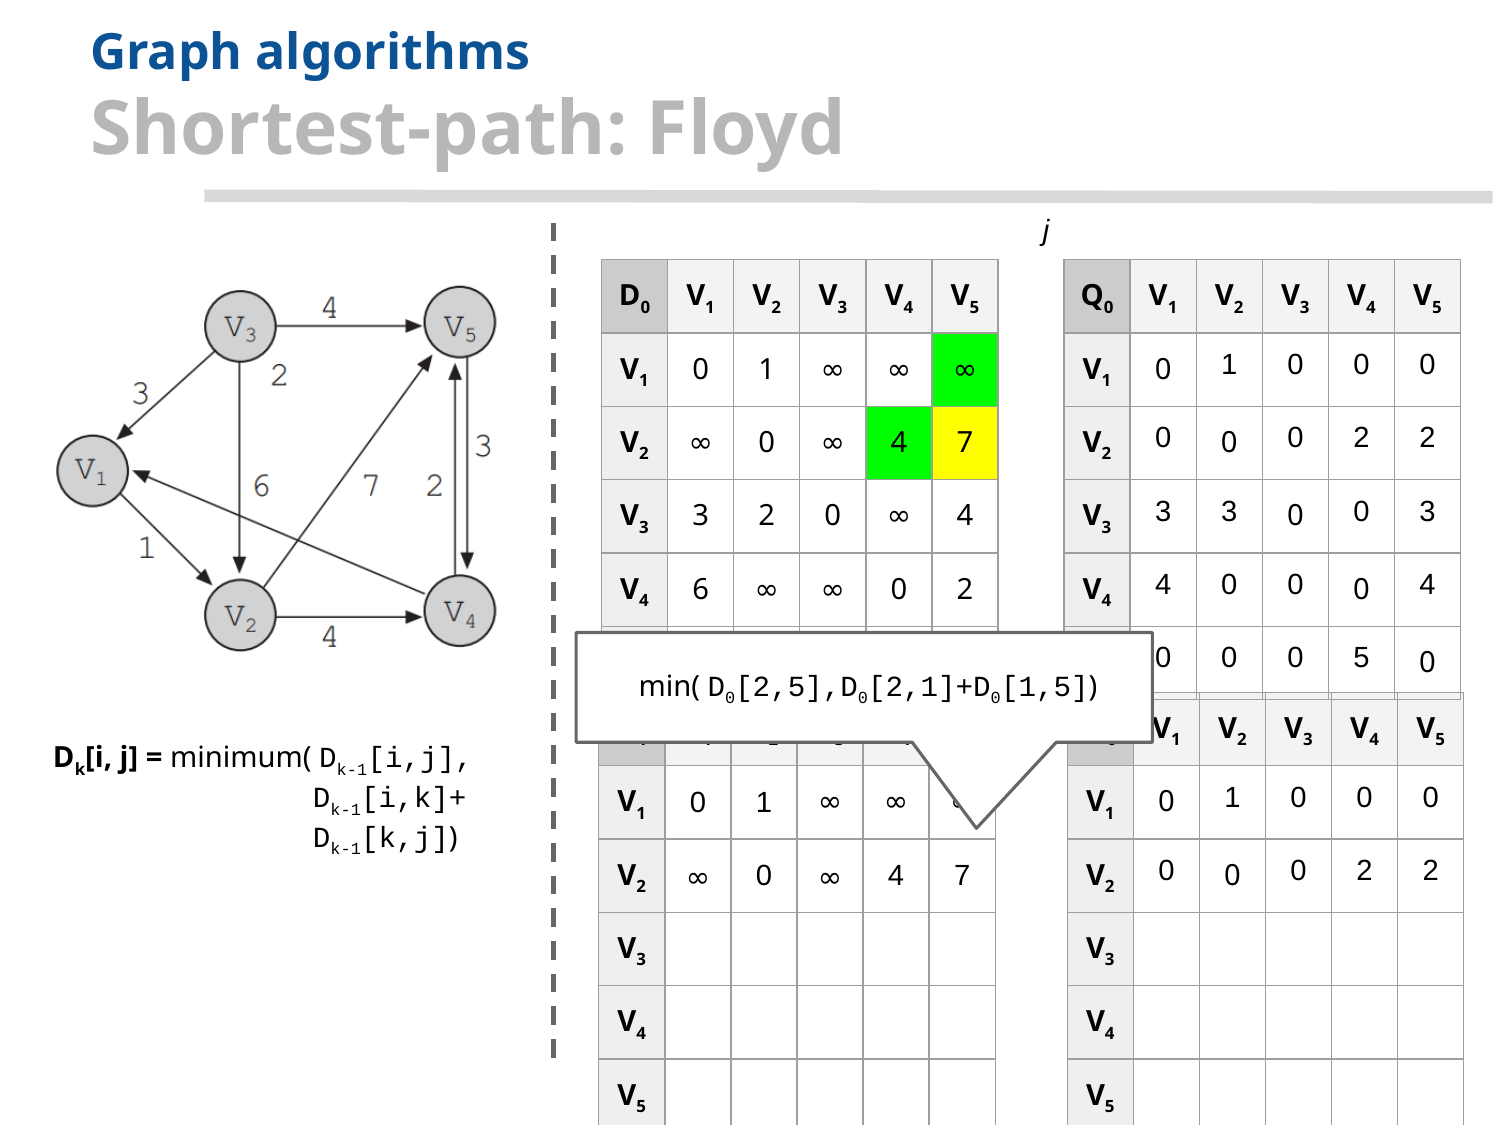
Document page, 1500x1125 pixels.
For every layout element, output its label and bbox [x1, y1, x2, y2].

table_cell [1134, 766, 1199, 838]
table_cell [1329, 480, 1394, 552]
table_cell [930, 986, 995, 1058]
table_cell [1329, 334, 1394, 406]
text_box [37, 758, 508, 839]
table_cell [1398, 1060, 1463, 1125]
table_header [798, 743, 862, 765]
table_cell [1068, 986, 1133, 1058]
table_cell [1134, 913, 1199, 985]
table_cell [1200, 986, 1265, 1058]
table_header [1332, 700, 1397, 765]
table_cell [1200, 1060, 1265, 1125]
table_cell [1200, 840, 1265, 912]
picture [22, 259, 536, 678]
table_header [734, 260, 799, 332]
table_header [668, 260, 733, 332]
table_header [1134, 700, 1199, 765]
table_cell [602, 554, 667, 626]
table_cell [1068, 766, 1133, 838]
table_cell [1065, 627, 1129, 632]
table_cell [1398, 766, 1463, 838]
table_header [867, 260, 931, 332]
table_cell [864, 986, 928, 1058]
table_cell [864, 1060, 928, 1125]
table_cell [1197, 334, 1262, 406]
table_cell [1332, 766, 1397, 838]
table_cell [1263, 480, 1328, 552]
table_cell [867, 480, 931, 552]
table_cell [930, 840, 995, 912]
table_cell [1332, 1060, 1397, 1125]
table_header [1395, 260, 1460, 332]
table_cell [933, 407, 997, 479]
table_cell [1134, 986, 1199, 1058]
table_cell [668, 554, 733, 626]
text_box [1027, 211, 1072, 247]
table_cell [1395, 334, 1460, 406]
table_cell [1329, 554, 1394, 626]
table_cell [599, 986, 664, 1058]
table_header [1263, 260, 1328, 332]
table_cell [1065, 480, 1129, 552]
table_cell [599, 766, 664, 838]
table_cell [1263, 407, 1328, 479]
table_cell [1134, 1060, 1199, 1125]
table_cell [1131, 334, 1196, 406]
table_cell [798, 840, 862, 912]
table_cell [732, 766, 796, 838]
table_cell [666, 986, 730, 1058]
table_cell [1395, 407, 1460, 479]
table_cell [1329, 407, 1394, 479]
table_cell [1197, 480, 1262, 552]
table_cell [1266, 840, 1331, 912]
table_cell [668, 407, 733, 479]
table_cell [1266, 913, 1331, 985]
table_header [602, 260, 667, 332]
table_cell [599, 840, 664, 912]
table_cell [1065, 554, 1129, 626]
table_cell [602, 407, 667, 479]
table_cell [801, 627, 865, 632]
table_header [864, 743, 928, 765]
table_cell [798, 913, 862, 985]
table_cell [864, 913, 928, 985]
table_header [1068, 743, 1133, 765]
table_cell [867, 407, 931, 479]
table_header [599, 743, 664, 765]
table_header [1266, 700, 1331, 765]
table_cell [1395, 554, 1460, 626]
table_cell [668, 627, 733, 632]
table_cell [800, 407, 865, 479]
table_header [1131, 260, 1196, 332]
table_cell [1263, 554, 1328, 626]
table_header [732, 743, 796, 765]
table_cell [864, 766, 928, 838]
table_header [800, 260, 865, 332]
table_cell [734, 334, 799, 406]
table_cell [599, 913, 664, 985]
table_cell [1065, 334, 1129, 406]
table_cell [732, 840, 796, 912]
table_cell [933, 554, 997, 626]
table_cell [1263, 334, 1328, 406]
table_header [933, 260, 997, 332]
table_cell [930, 768, 995, 838]
table_cell [1266, 986, 1331, 1058]
table_cell [930, 913, 995, 985]
table_cell [1200, 766, 1265, 838]
table_cell [1131, 554, 1196, 626]
table_cell [1068, 913, 1133, 985]
table_cell [602, 480, 667, 552]
table_cell [933, 480, 997, 552]
table_cell [867, 627, 931, 632]
table_cell [602, 334, 667, 406]
text_box [130, 624, 1153, 829]
title [75, 45, 1425, 185]
table_cell [930, 1060, 995, 1125]
table_cell [1395, 480, 1460, 552]
table_cell [1131, 480, 1196, 552]
table_cell [666, 766, 730, 838]
table_header [1200, 700, 1265, 765]
table_cell [933, 334, 997, 406]
table_cell [666, 840, 730, 912]
table_cell [798, 986, 862, 1058]
table_cell [867, 334, 931, 406]
table_cell [666, 913, 730, 985]
table_cell [734, 407, 799, 479]
table_cell [668, 334, 733, 406]
table_cell [1266, 766, 1331, 838]
table_cell [732, 986, 796, 1058]
table_cell [1197, 554, 1262, 626]
table_cell [1197, 407, 1262, 479]
table_cell [800, 480, 865, 552]
table_cell [800, 334, 865, 406]
table_cell [1398, 986, 1463, 1058]
table_cell [1131, 627, 1196, 699]
table_cell [1068, 840, 1133, 912]
table_cell [1065, 407, 1129, 479]
table_cell [599, 1060, 664, 1125]
table_header [1197, 260, 1262, 332]
table_header [1065, 260, 1129, 332]
table_cell [1197, 627, 1262, 699]
table_cell [864, 840, 928, 912]
table_cell [1131, 407, 1196, 479]
table_cell [1329, 627, 1394, 699]
table_cell [1068, 1060, 1133, 1125]
table_cell [668, 480, 733, 552]
table_cell [800, 554, 865, 626]
table_cell [602, 627, 667, 632]
table_cell [1266, 1060, 1331, 1125]
table_cell [734, 554, 799, 626]
table_cell [734, 480, 799, 552]
table_cell [798, 1060, 862, 1125]
table_cell [1332, 840, 1397, 912]
table_cell [734, 627, 768, 632]
table_cell [1134, 840, 1199, 912]
table_cell [1263, 627, 1328, 699]
table_cell [1395, 627, 1460, 699]
table_cell [732, 1060, 796, 1125]
table_header [1398, 693, 1463, 765]
table_cell [1398, 913, 1463, 985]
table_cell [933, 627, 997, 632]
table_cell [666, 1060, 730, 1125]
table_cell [867, 554, 931, 626]
table_cell [1200, 913, 1265, 985]
table_cell [1332, 986, 1397, 1058]
table_cell [1332, 913, 1397, 985]
table_cell [1398, 840, 1463, 912]
table_header [1329, 260, 1394, 332]
table_cell [798, 766, 862, 838]
table_cell [732, 913, 796, 985]
table_header [666, 743, 730, 765]
